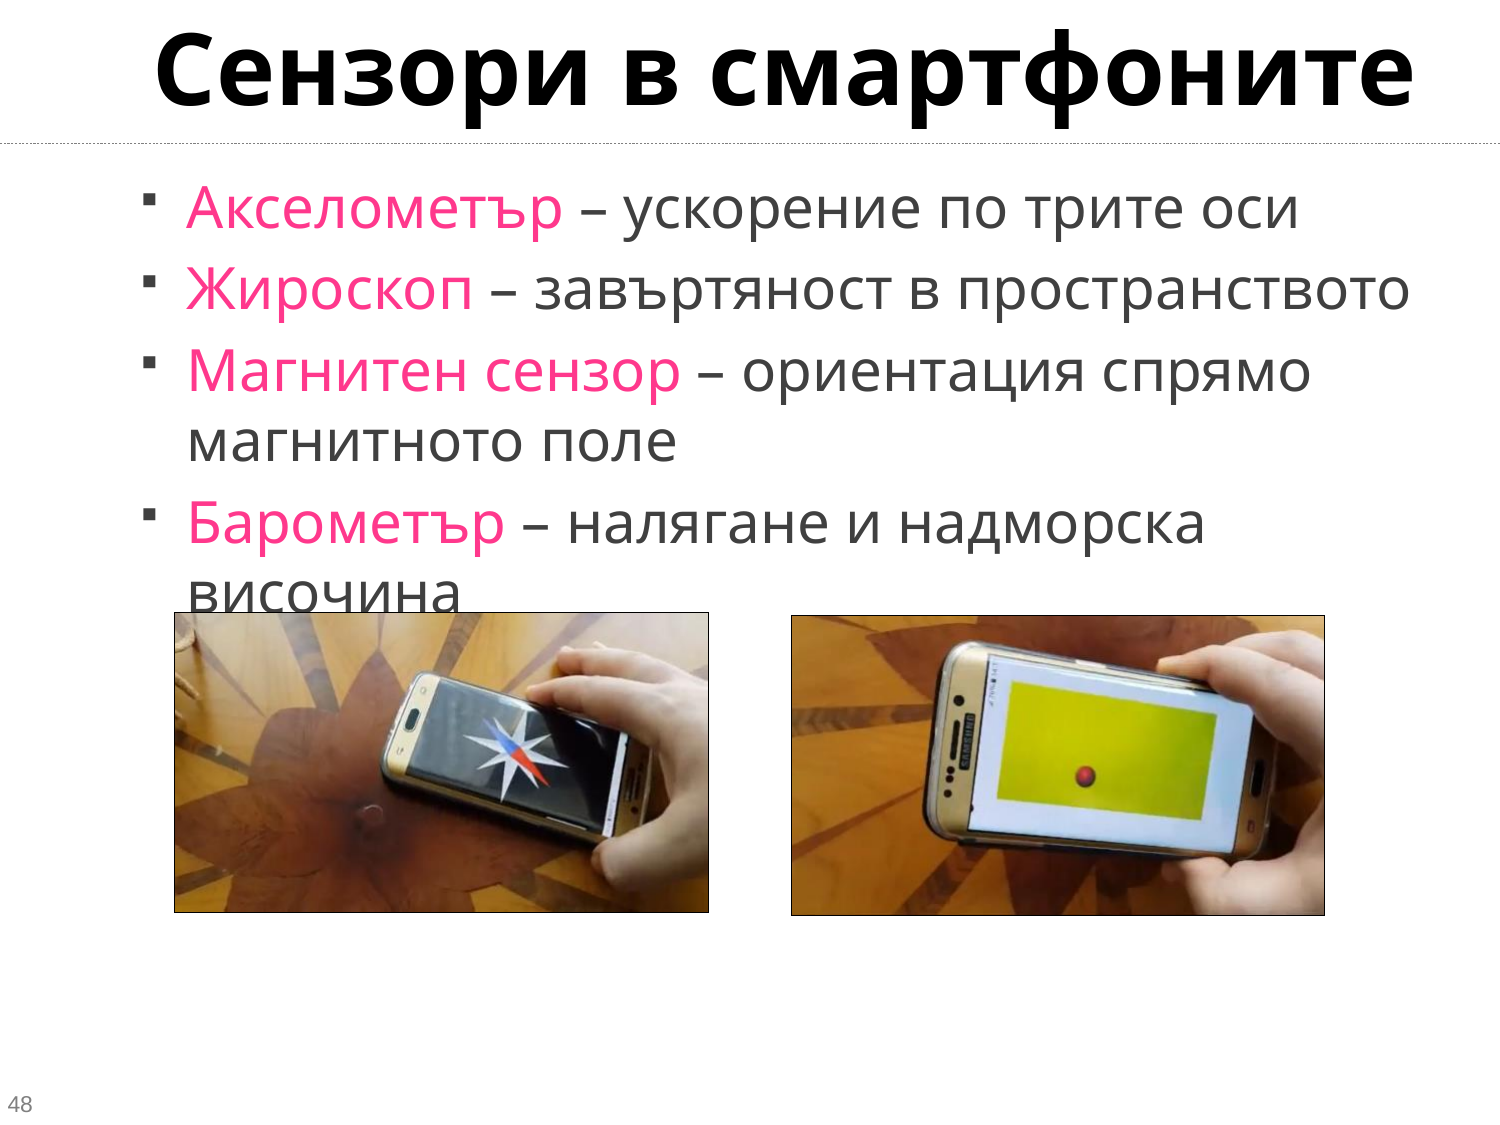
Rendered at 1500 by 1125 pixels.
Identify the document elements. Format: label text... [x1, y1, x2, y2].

list Акселометър – ускорение по трите оси Жироскоп – завъртяност в пространството Магнитен сензор – ориентация спрямо магнитното поле Барометър – налягане и надморска височина [50, 162, 1488, 1113]
picture [791, 615, 1325, 916]
picture [174, 612, 709, 913]
title Сензори в смартфоните [0, 0, 1500, 144]
